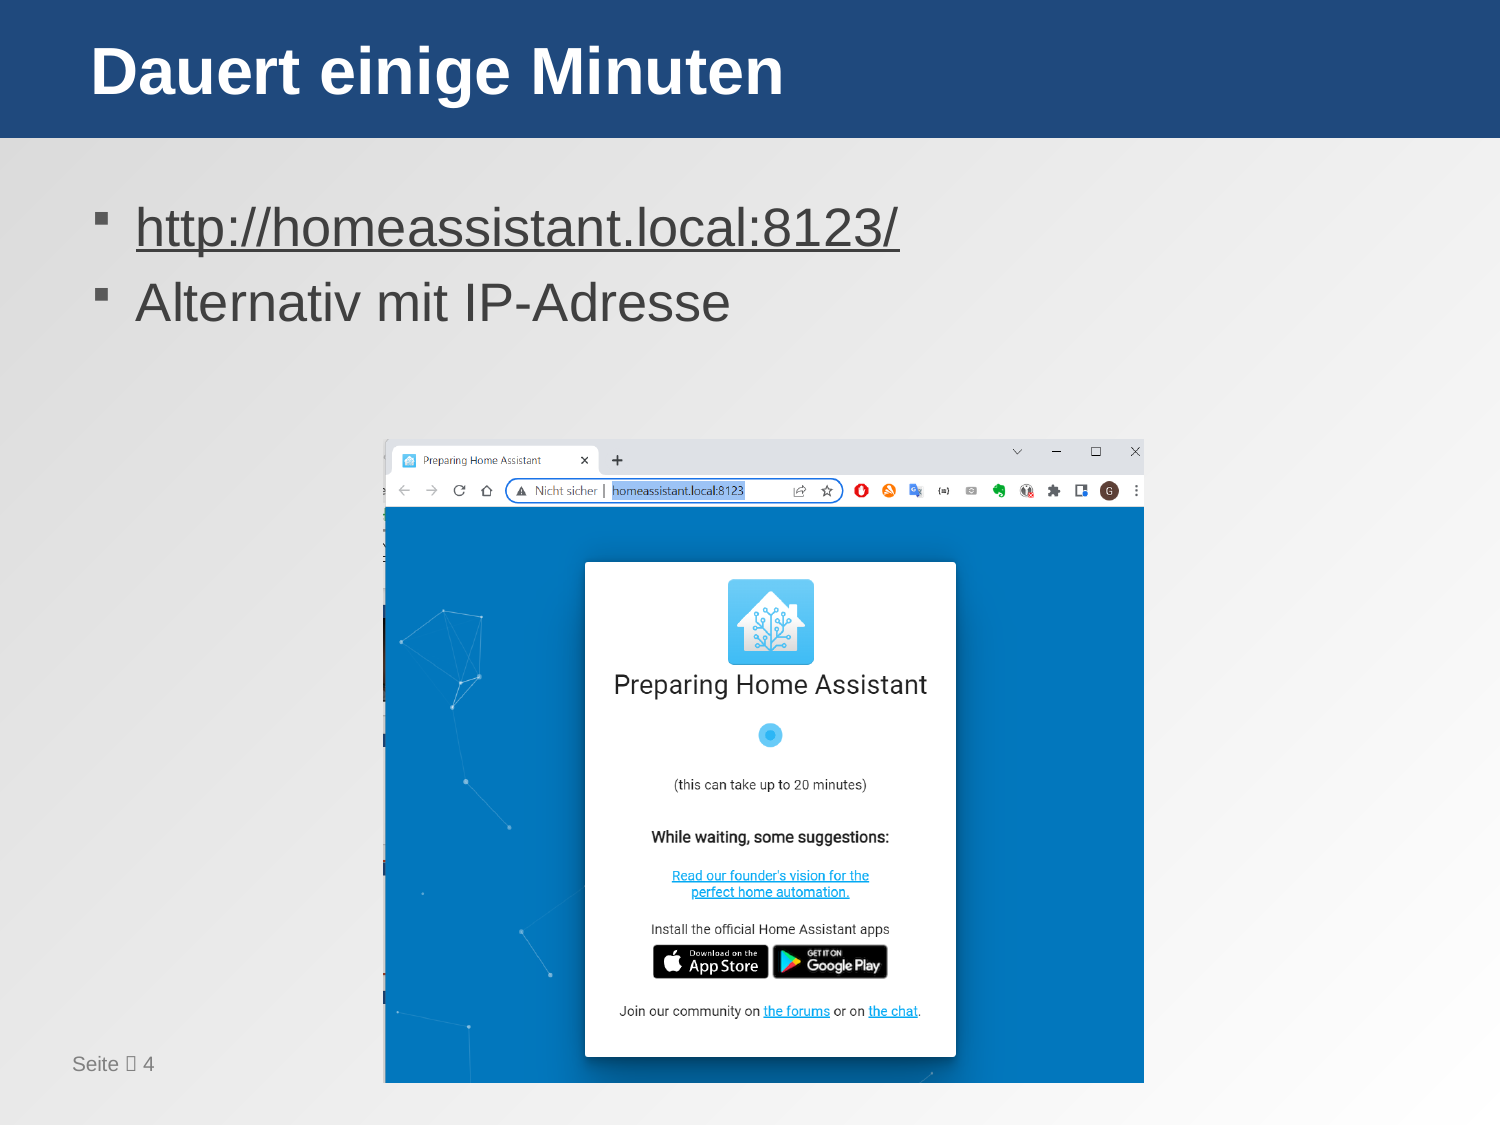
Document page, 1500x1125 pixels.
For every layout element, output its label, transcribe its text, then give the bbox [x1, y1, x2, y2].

list http://homeassistant.local:8123/ Alternativ mit IP-Adresse [76, 184, 1424, 941]
title Dauert einige Minuten [75, 20, 1425, 208]
picture [383, 439, 1144, 1083]
